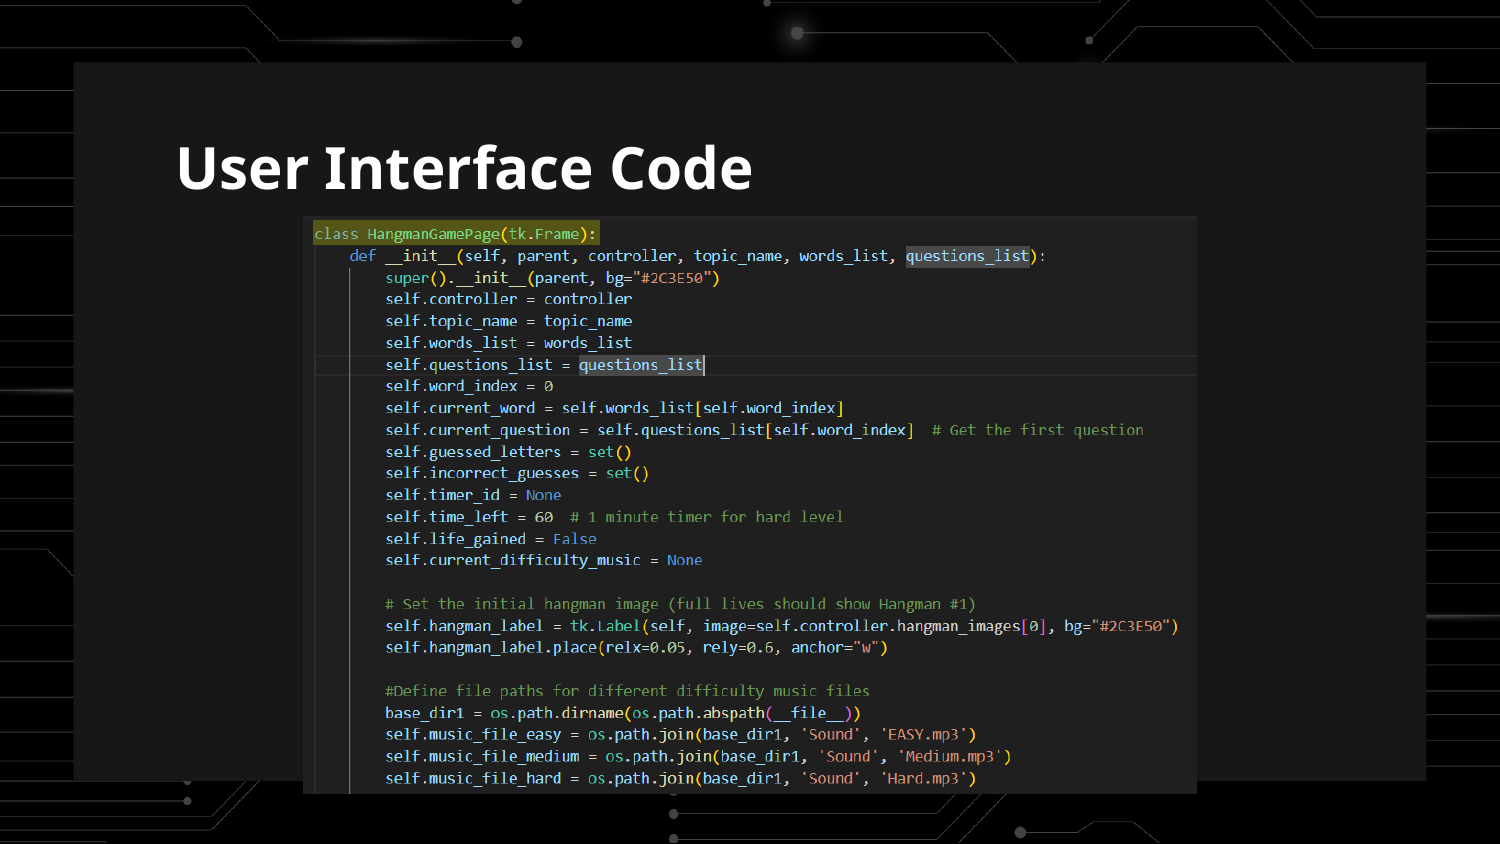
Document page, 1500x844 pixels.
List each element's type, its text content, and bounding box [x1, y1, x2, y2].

picture [0, 0, 1500, 843]
title User Interface Code [160, 110, 996, 217]
